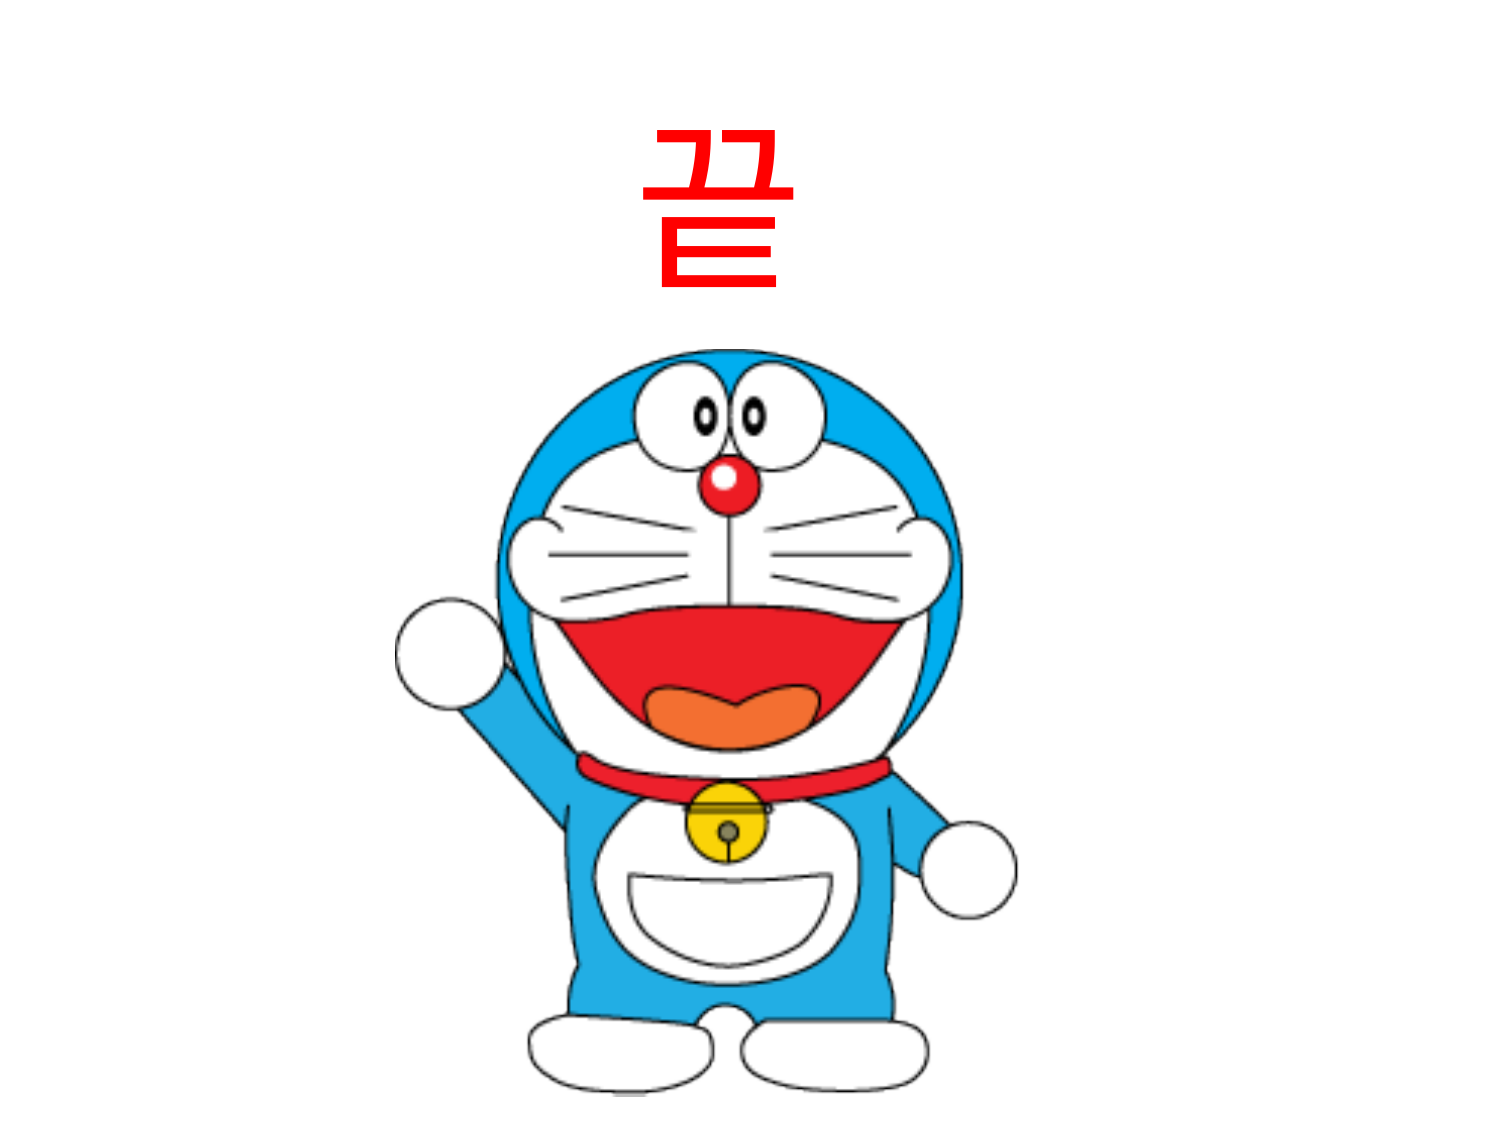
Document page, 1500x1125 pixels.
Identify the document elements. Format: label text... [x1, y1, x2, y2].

picture [395, 349, 1022, 1098]
text_box 끝 [620, 85, 904, 320]
